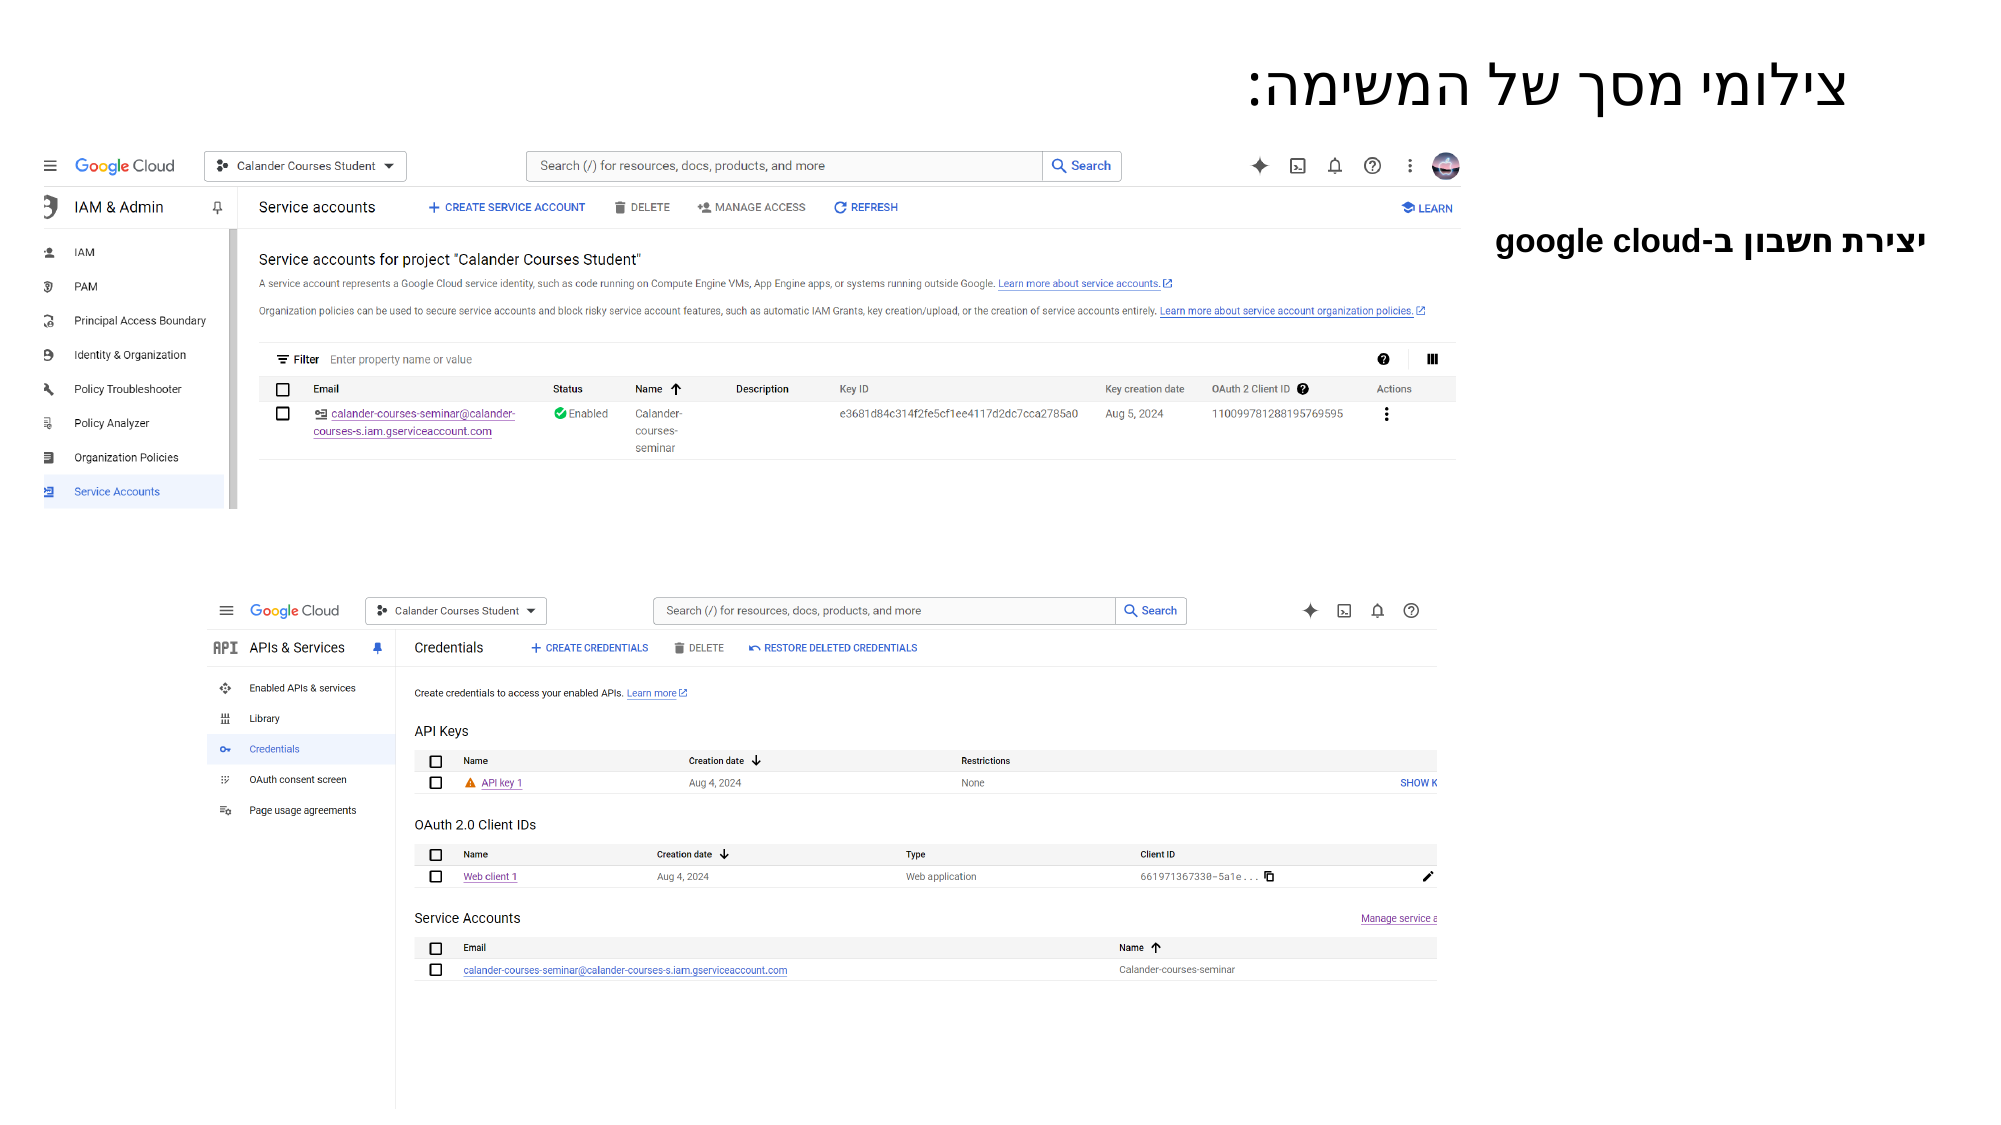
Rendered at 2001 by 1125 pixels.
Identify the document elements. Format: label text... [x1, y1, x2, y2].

picture [43, 145, 1461, 509]
text_box יצירת חשבון ב-google cloud [1461, 212, 1942, 267]
text_box צילומי מסך של המשימה: [848, 39, 1865, 195]
picture [207, 595, 1438, 1110]
